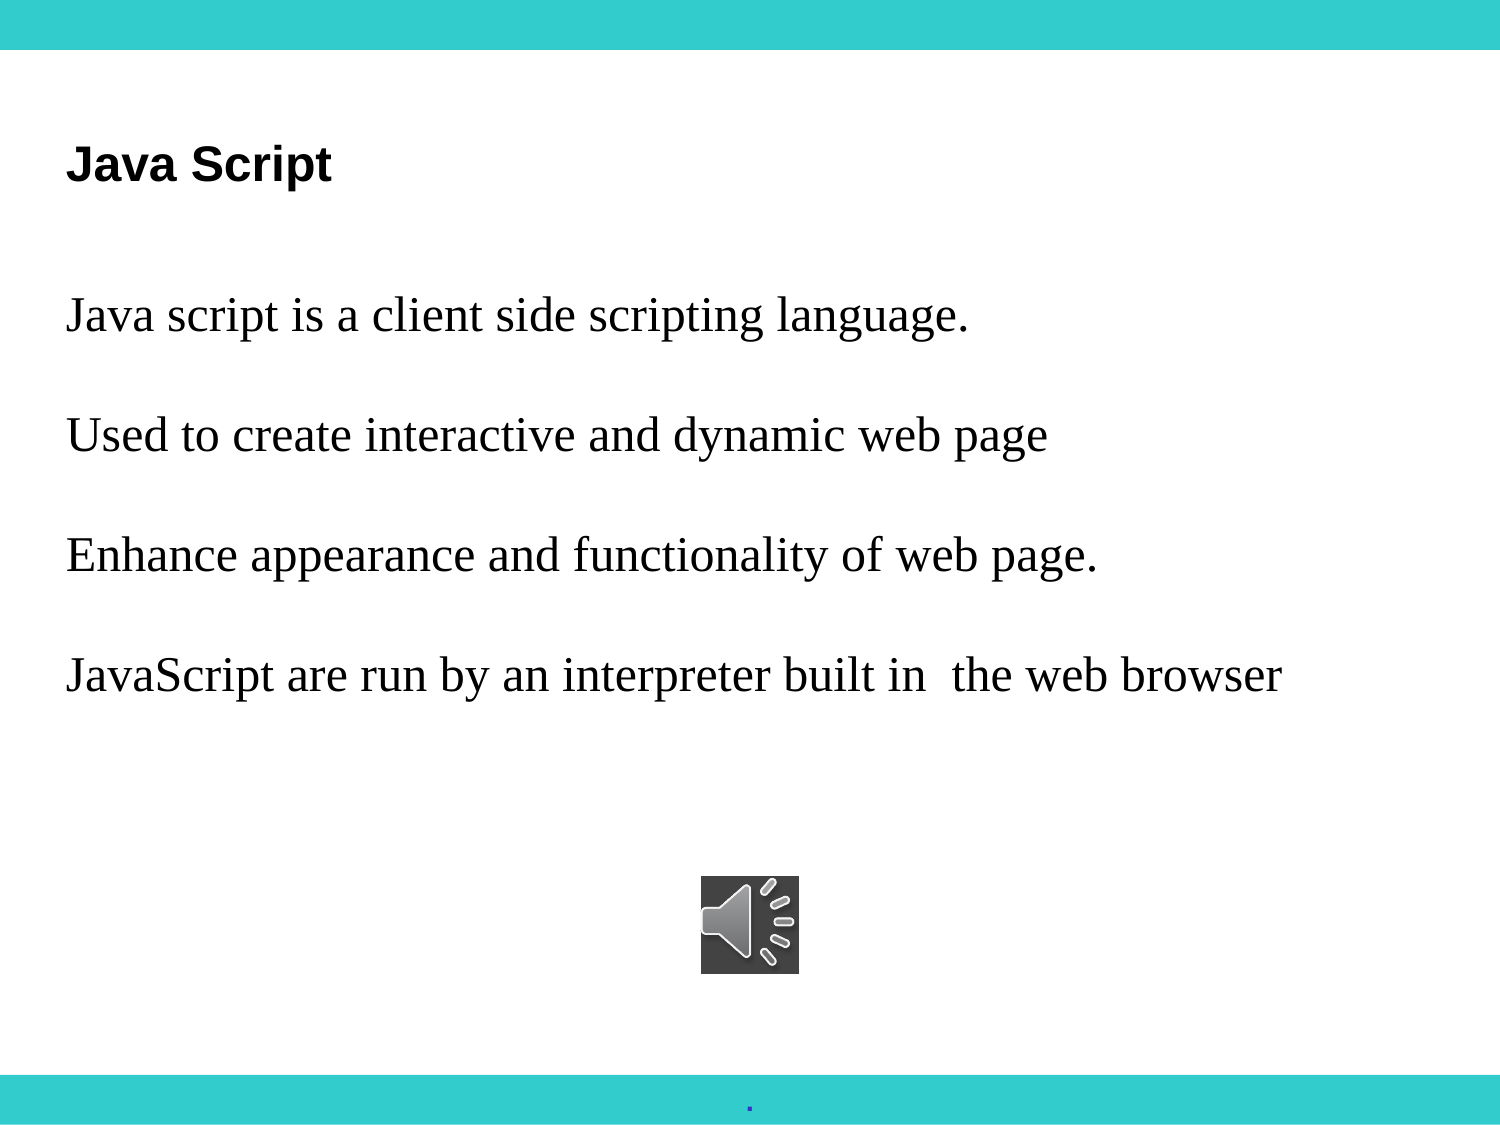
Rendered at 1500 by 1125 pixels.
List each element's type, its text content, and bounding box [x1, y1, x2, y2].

picture [699, 874, 801, 976]
text_box . [0, 1074, 1500, 1125]
text_box Java Script [51, 124, 442, 200]
text_box [0, 0, 1500, 50]
text_box Java script is a client side scripting language. Used to create interactive and dynamic web page Enhance appearance and functionality of web page. JavaScript are run by an interpreter built in the web browser [51, 274, 1410, 770]
